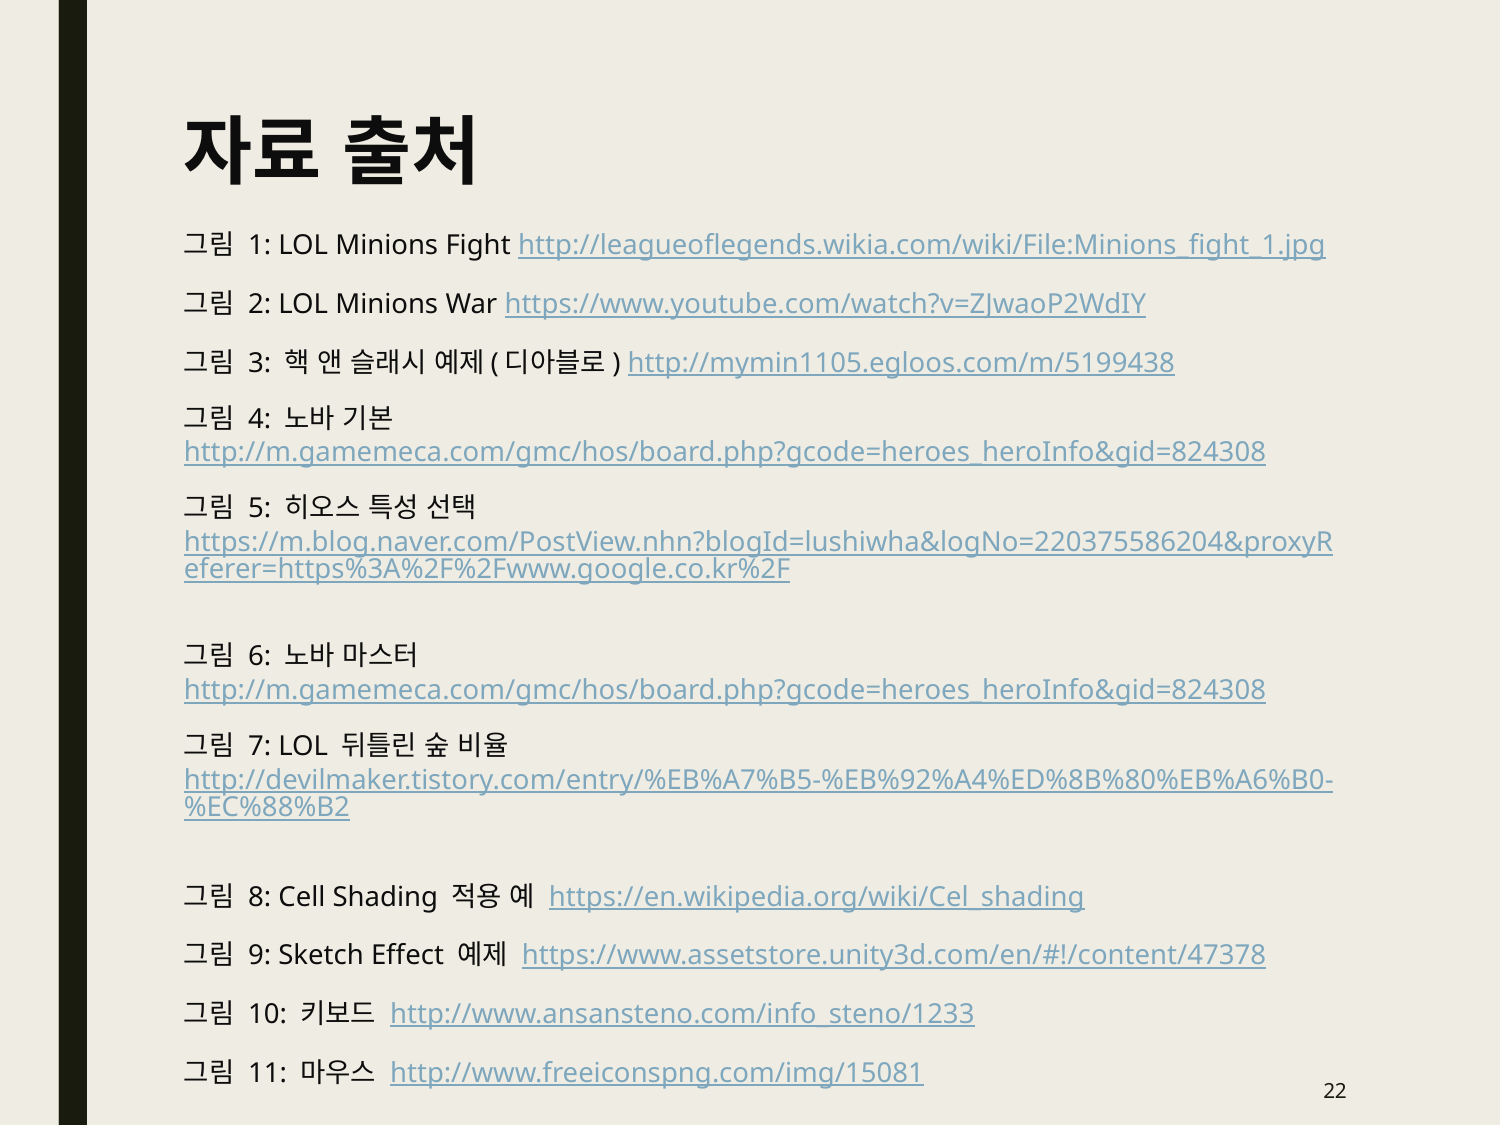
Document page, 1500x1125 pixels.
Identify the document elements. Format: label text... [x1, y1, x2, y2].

slide_number 22 [1165, 1058, 1362, 1125]
title 자료 출처 [168, 106, 1351, 203]
list 그림 1: LOL Minions Fight http://leagueoflegends.wikia.com/wiki/File:Minions_fight_1.jpg 그림 2: LOL Minions War https://www.youtube.com/watch?v=ZJwaoP2WdIY 그림 3: 핵 앤 슬래시 예제(디아블로) http://mymin1105.egloos.com/m/5199438 그림 4: 노바 기본 http://m.gamemeca.com/gmc/hos/board.php?gcode=heroes_heroInfo&gid=824308 그림 5: 히오스 특성 선택 https://m.blog.naver.com/PostView.nhn?blogId=lushiwha&logNo=220375586204&proxyReferer=https%3A%2F%2Fwww.google.co.kr%2F 그림 6: 노바 마스터 http://m.gamemeca.com/gmc/hos/board.php?gcode=heroes_heroInfo&gid=824308 그림 7: LOL 뒤틀린 숲 비율 http://devilmaker.tistory.com/entry/%EB%A7%B5-%EB%92%A4%ED%8B%80%EB%A6%B0-%EC%88%B2 그림 8: Cell Shading 적용 예 https://en.wikipedia.org/wiki/Cel_shading 그림 9: Sketch Effect 예제 https://www.assetstore.unity3d.com/en/#!/content/47378 그림 10: 키보드 http://www.ansansteno.com/info_steno/1233 그림 11: 마우스 http://www.freeiconspng.com/img/15081 [168, 220, 1351, 1067]
